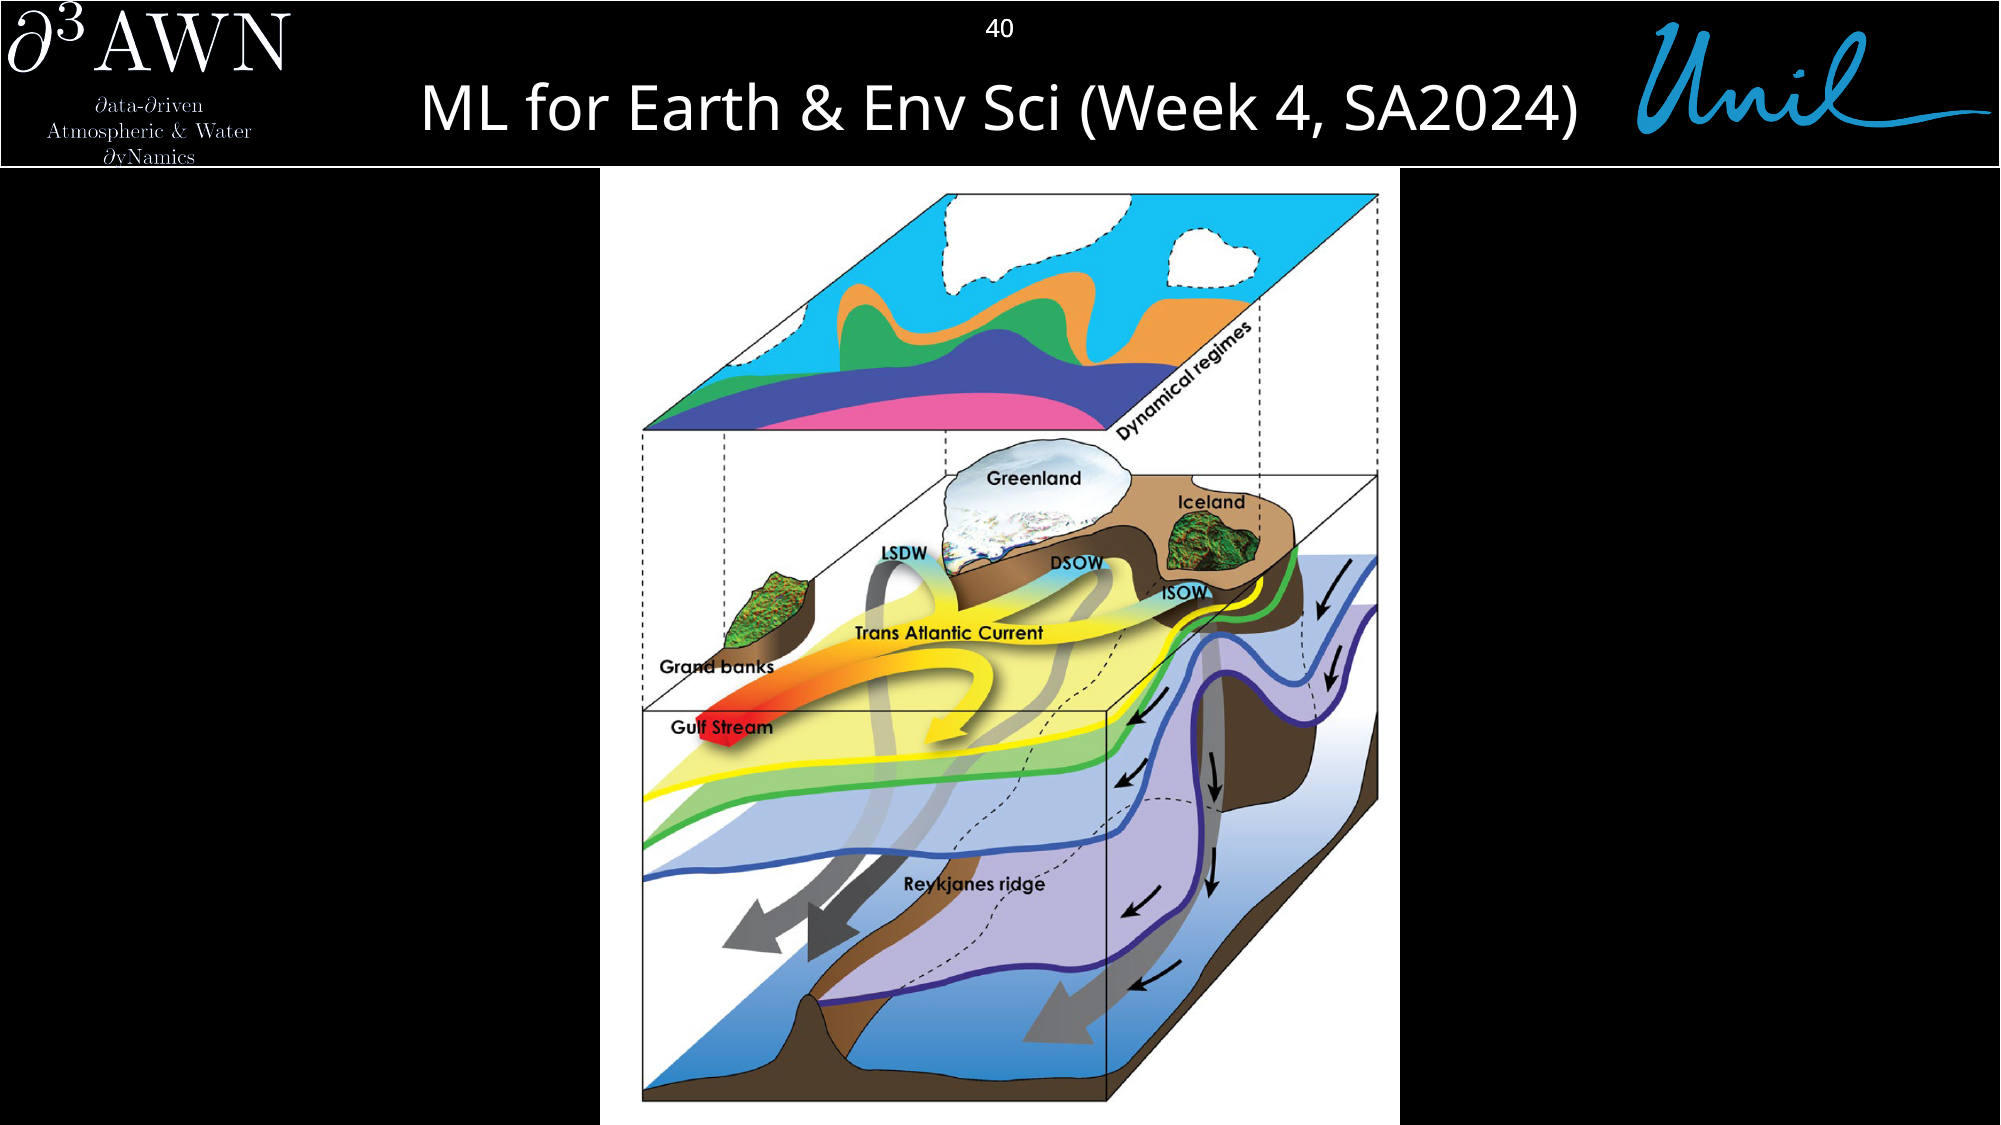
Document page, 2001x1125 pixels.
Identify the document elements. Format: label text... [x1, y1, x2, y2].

picture [1609, 22, 2000, 145]
slide_number 40 [774, 0, 1225, 60]
picture [600, 167, 1400, 1125]
picture [0, 0, 298, 168]
